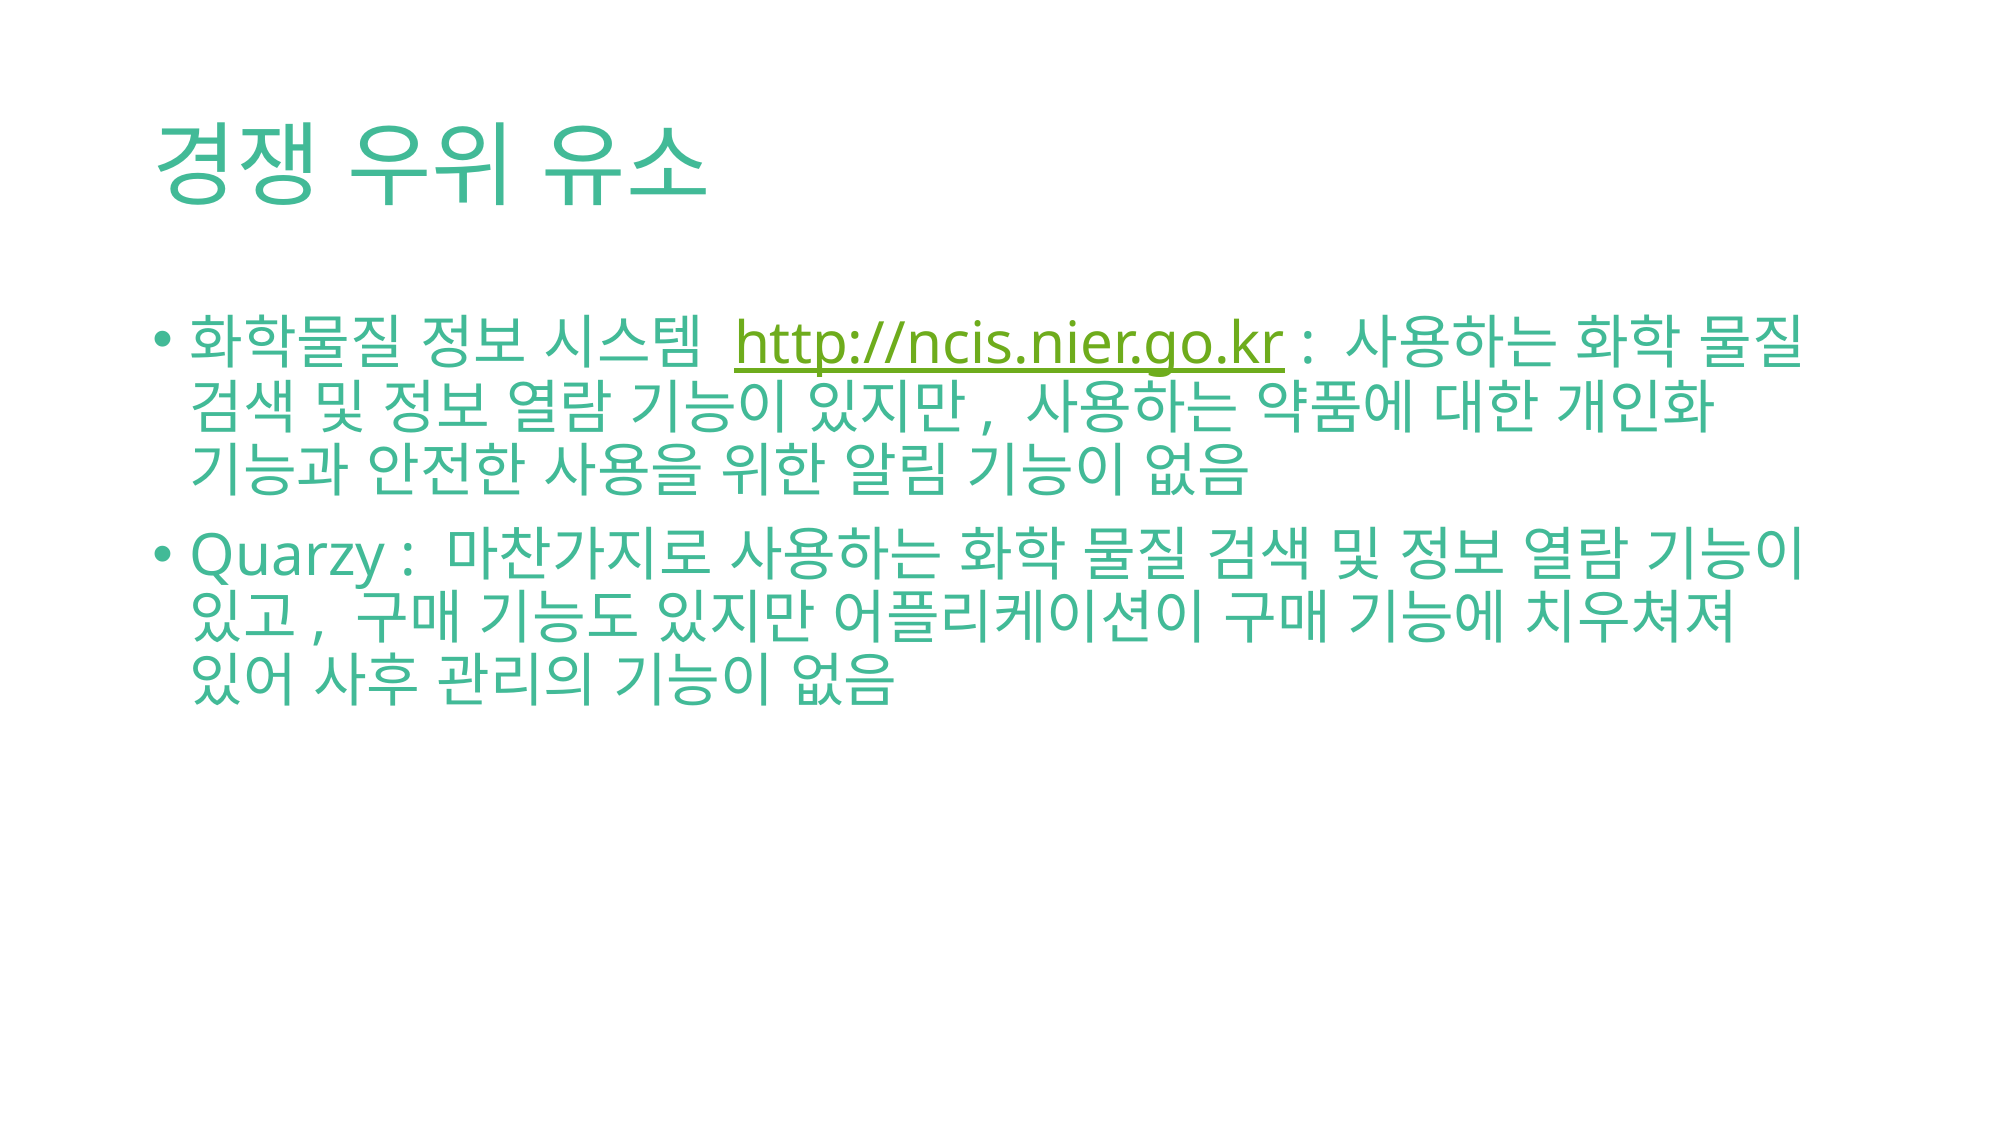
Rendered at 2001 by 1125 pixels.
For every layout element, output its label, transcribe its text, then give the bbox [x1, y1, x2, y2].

title 경쟁 우위 유소 [137, 59, 1863, 278]
list 화학물질 정보 시스템 http://ncis.nier.go.kr : 사용하는 화학 물질 검색 및 정보 열람 기능이 있지만, 사용하는 약품에 대한 개인화 기능과 안전한 사용을 위한 알림 기능이 없음 Quarzy : 마찬가지로 사용하는 화학 물질 검색 및 정보 열람 기능이 있고, 구매 기능도 있지만 어플리케이션이 구매 기능에 치우쳐져 있어 사후 관리의 기능이 없음 [137, 299, 1863, 1014]
